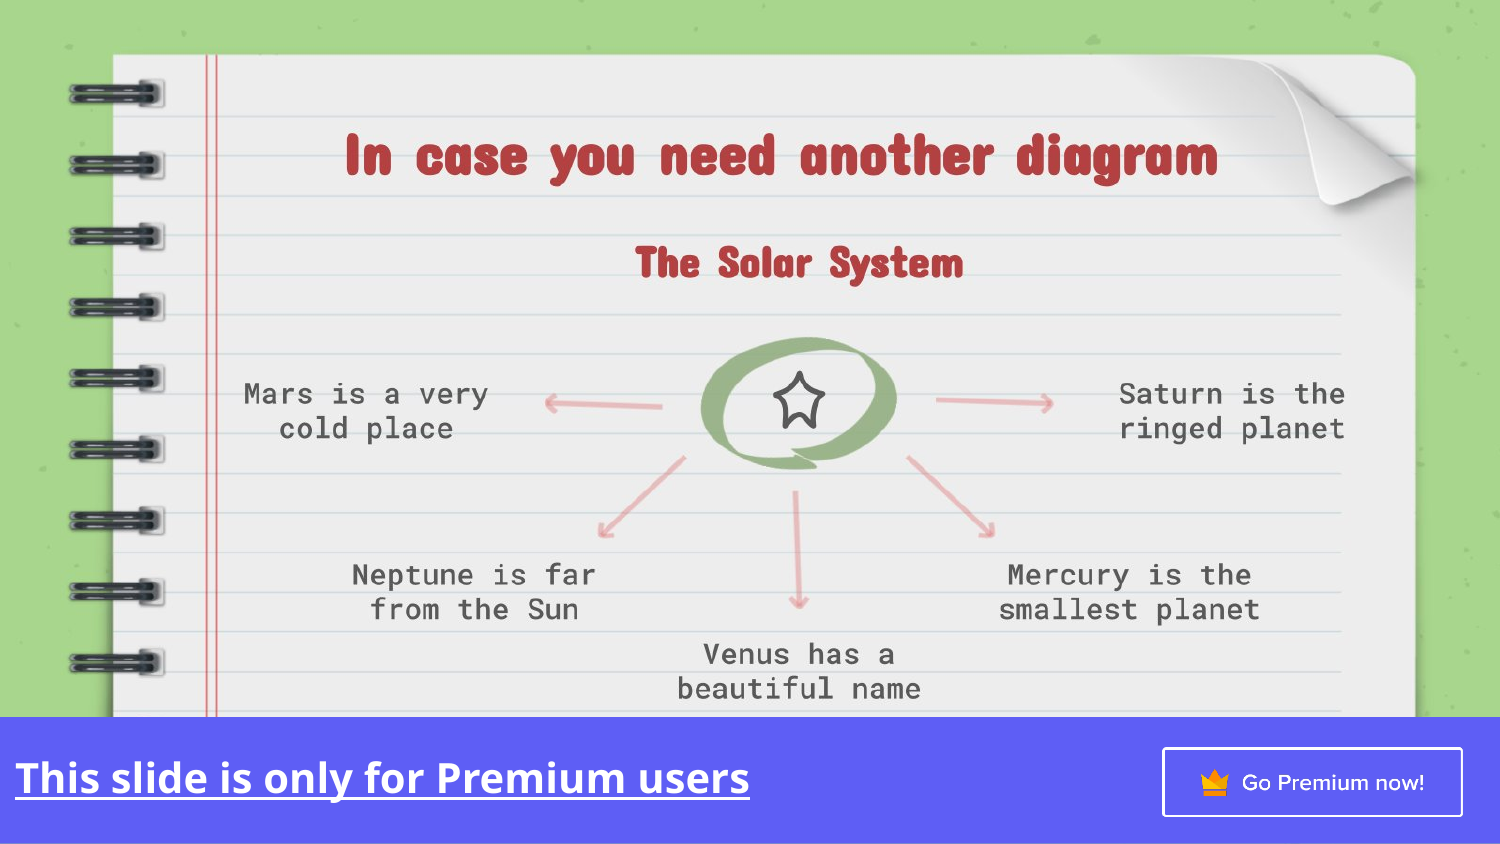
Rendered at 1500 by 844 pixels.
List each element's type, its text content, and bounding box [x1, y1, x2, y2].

picture [1162, 747, 1463, 817]
picture [0, 0, 1500, 717]
text_box This slide is only for Premium users [0, 717, 1500, 844]
